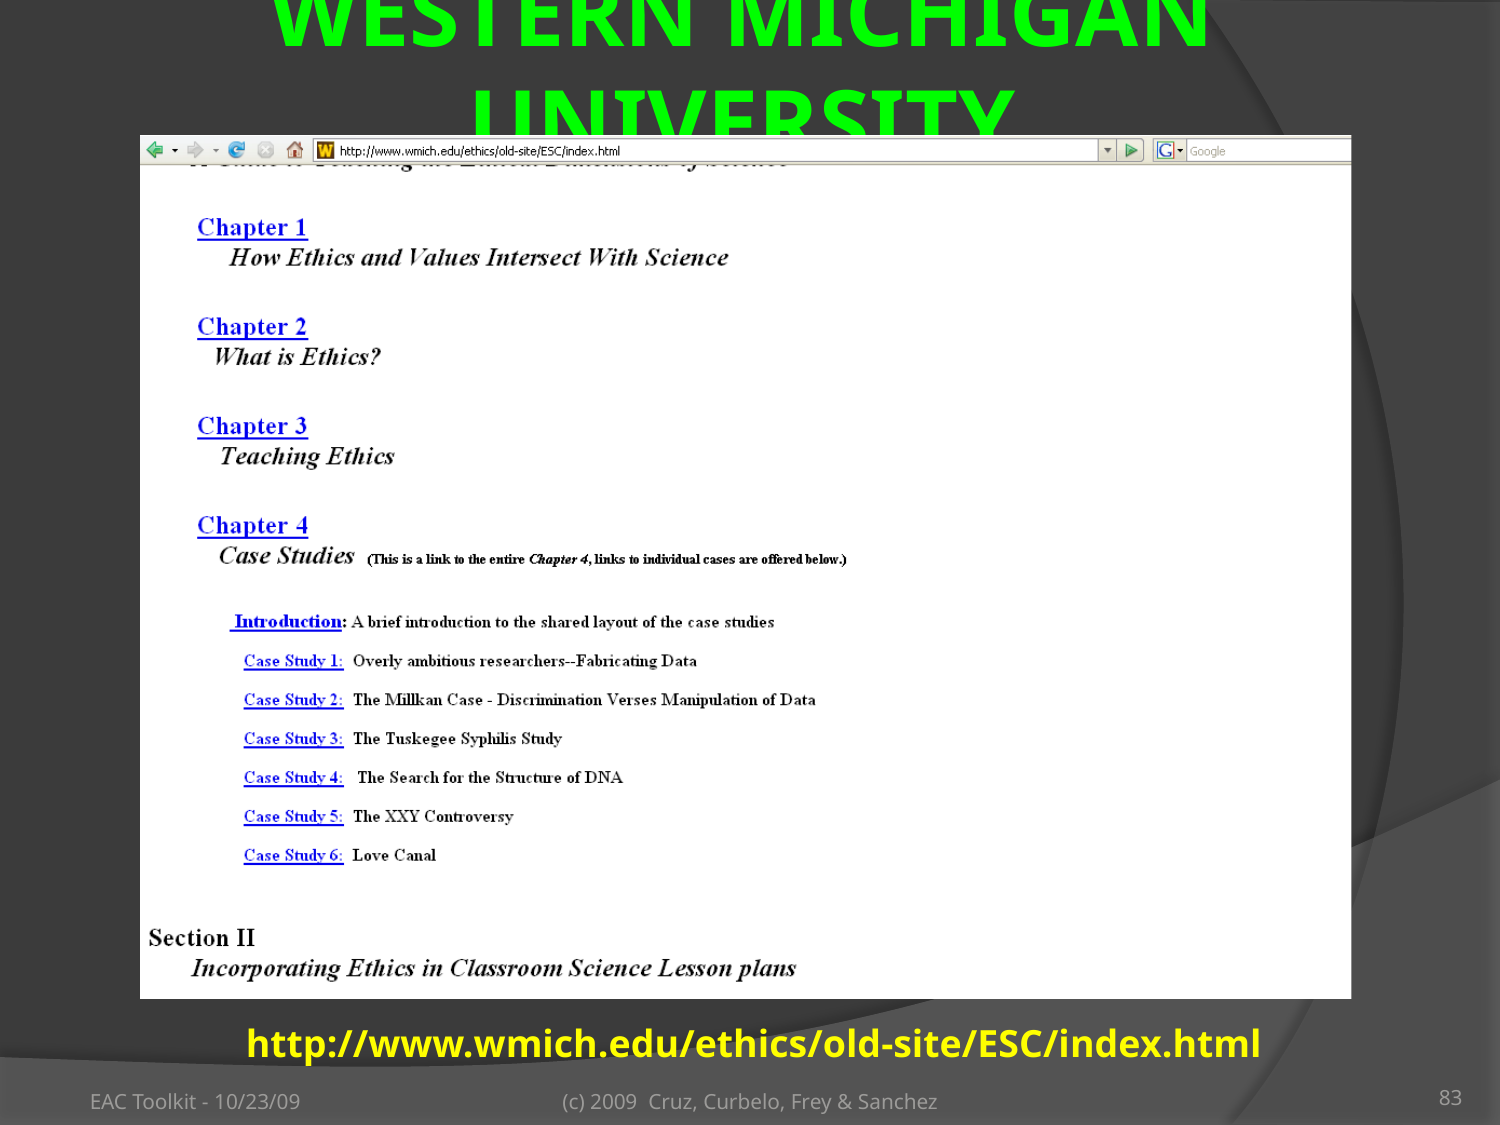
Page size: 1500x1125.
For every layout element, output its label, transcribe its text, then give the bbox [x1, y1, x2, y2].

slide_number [75, 1073, 425, 1114]
slide_number 83 [1337, 1073, 1463, 1114]
text_box http://www.wmich.edu/ethics/old-site/ESC/index.html [28, 1012, 1480, 1073]
footer (c) 2009 Cruz, Curbelo, Frey & Sanchez [512, 1073, 988, 1114]
title Western Michigan university [18, 17, 1466, 113]
picture [139, 135, 1352, 1000]
